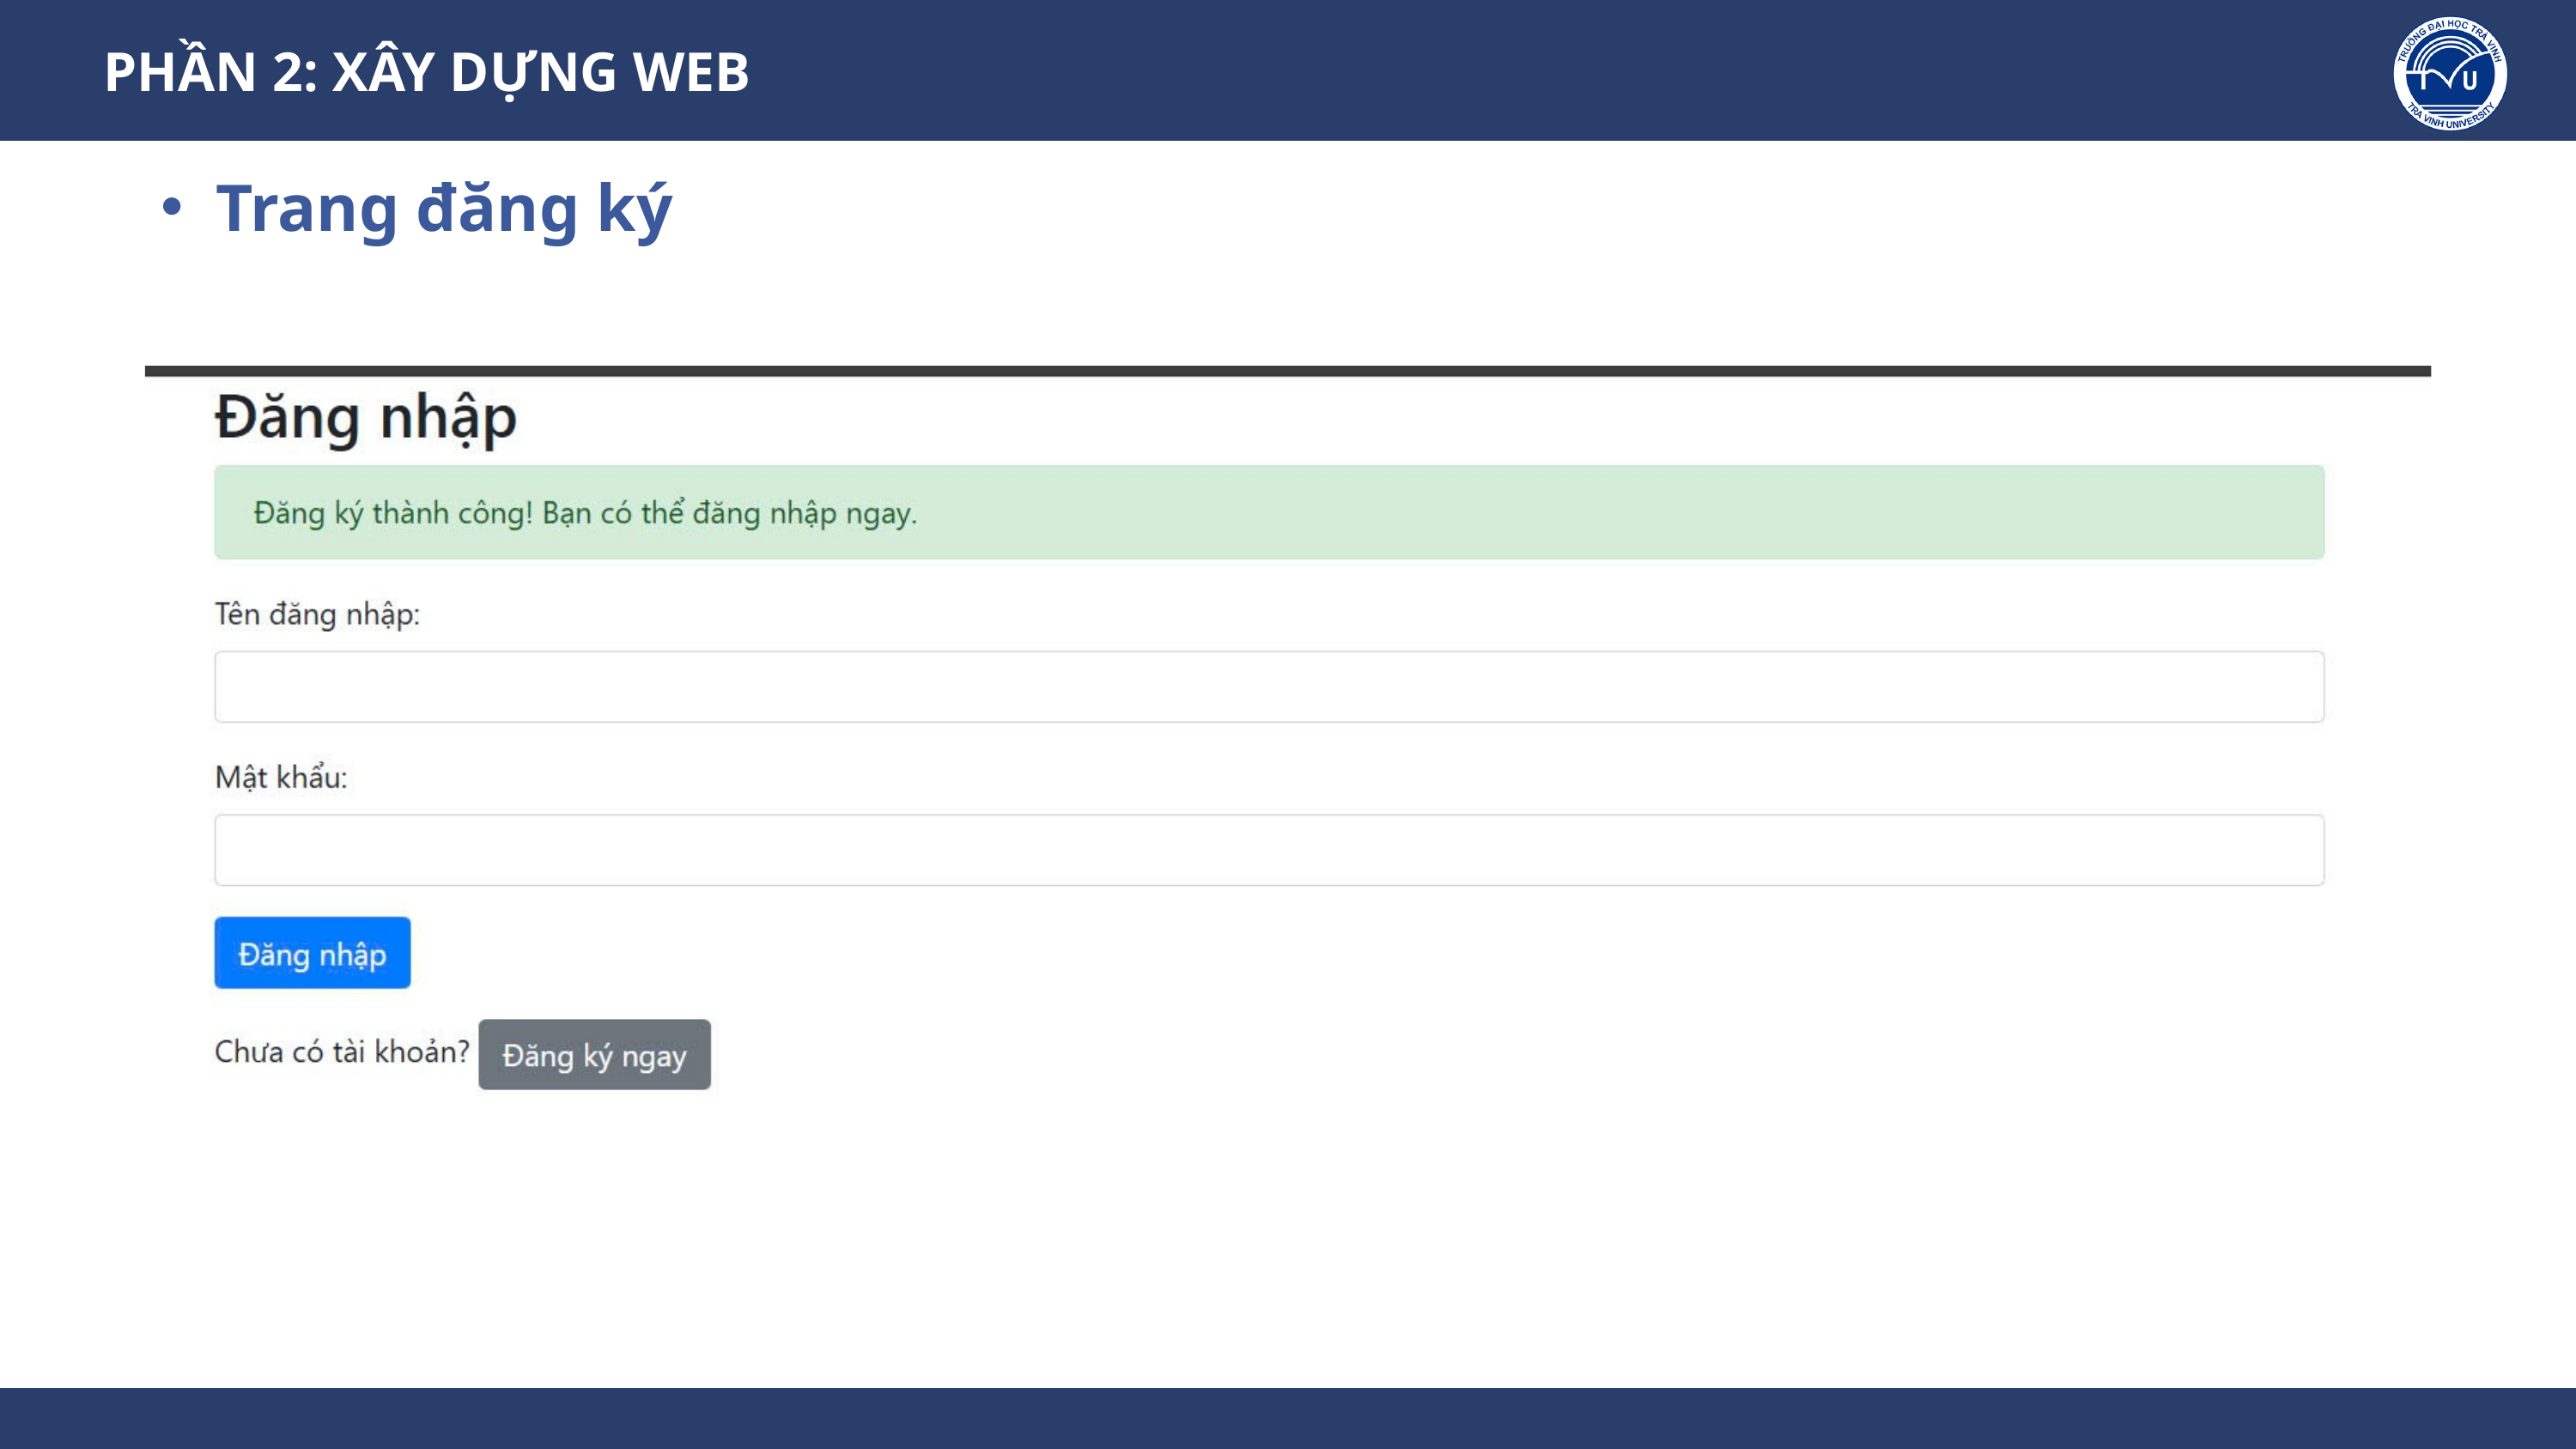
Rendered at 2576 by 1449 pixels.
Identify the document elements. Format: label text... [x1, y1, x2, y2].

text_box Trang đăng ký [106, 222, 1862, 245]
text_box [144, 366, 2432, 1158]
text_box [0, 1387, 2576, 1449]
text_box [0, 0, 2576, 213]
